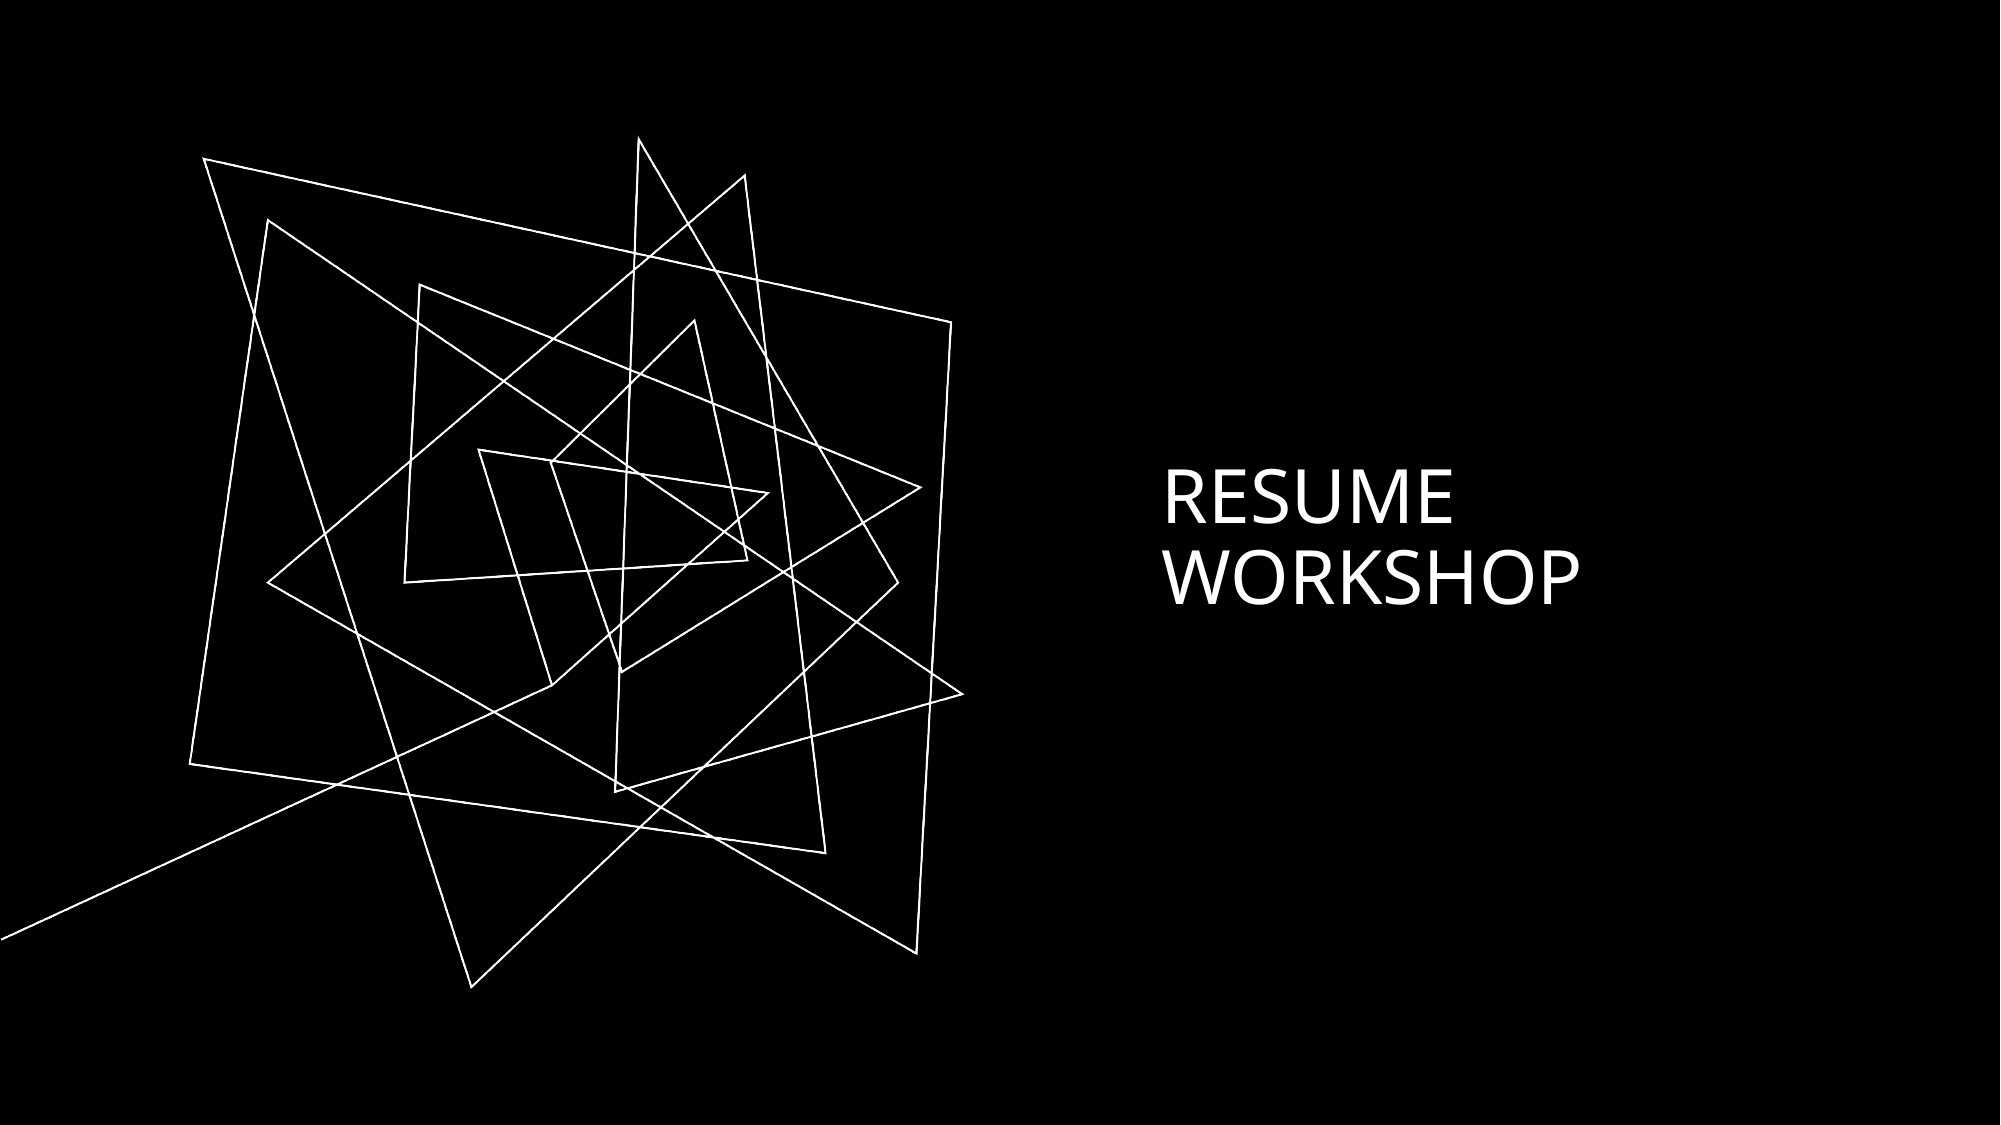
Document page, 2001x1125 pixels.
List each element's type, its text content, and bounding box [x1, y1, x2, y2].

picture [0, 135, 965, 989]
title RESUME WORKSHOP [1146, 141, 1833, 709]
